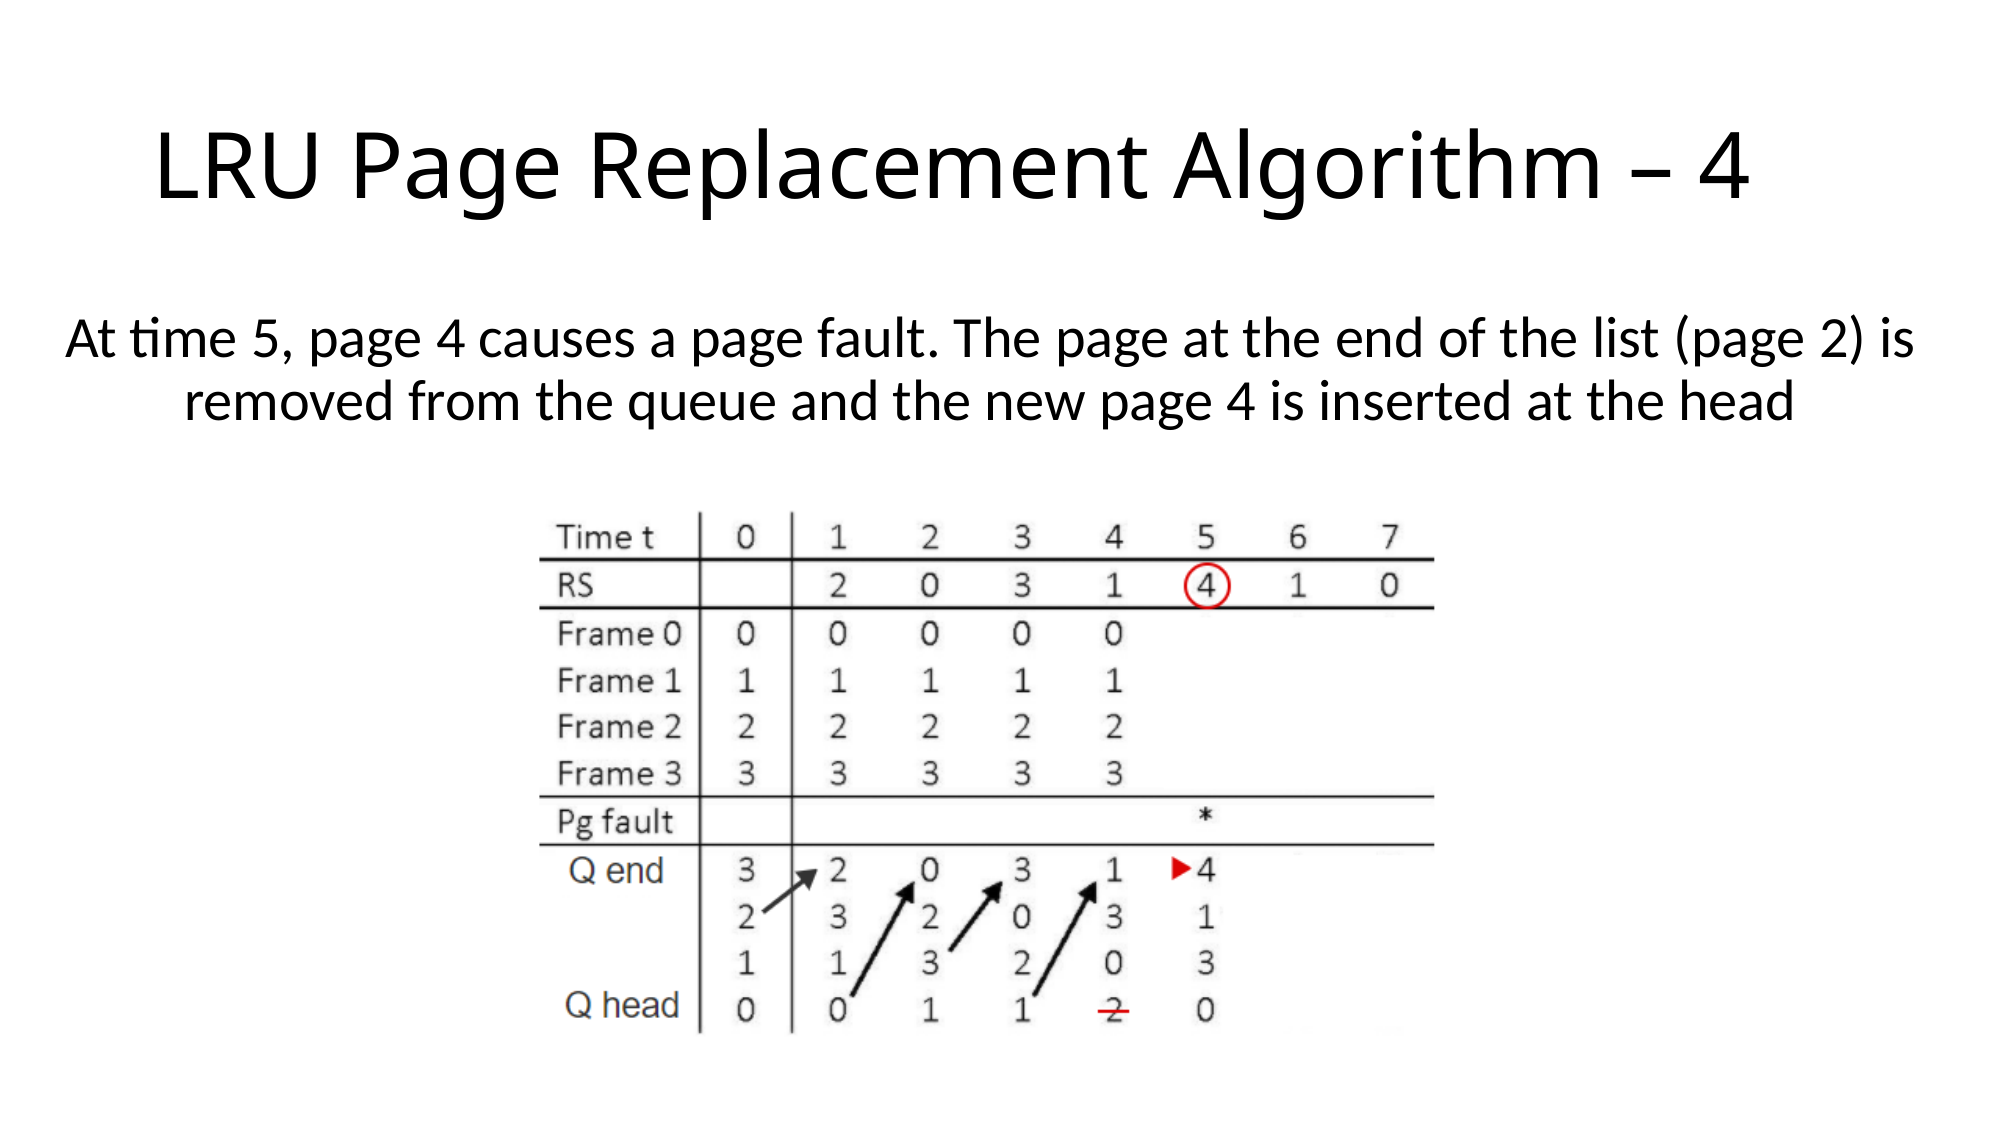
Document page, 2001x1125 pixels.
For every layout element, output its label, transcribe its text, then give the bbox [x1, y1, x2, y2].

title LRU Page Replacement Algorithm – 4 [137, 59, 1863, 278]
list At time 5, page 4 causes a page fault. The page at the end of the list (page 2) is removed from the queue and the new page 4 is inserted at the head [39, 299, 1942, 461]
picture [499, 483, 1483, 1082]
